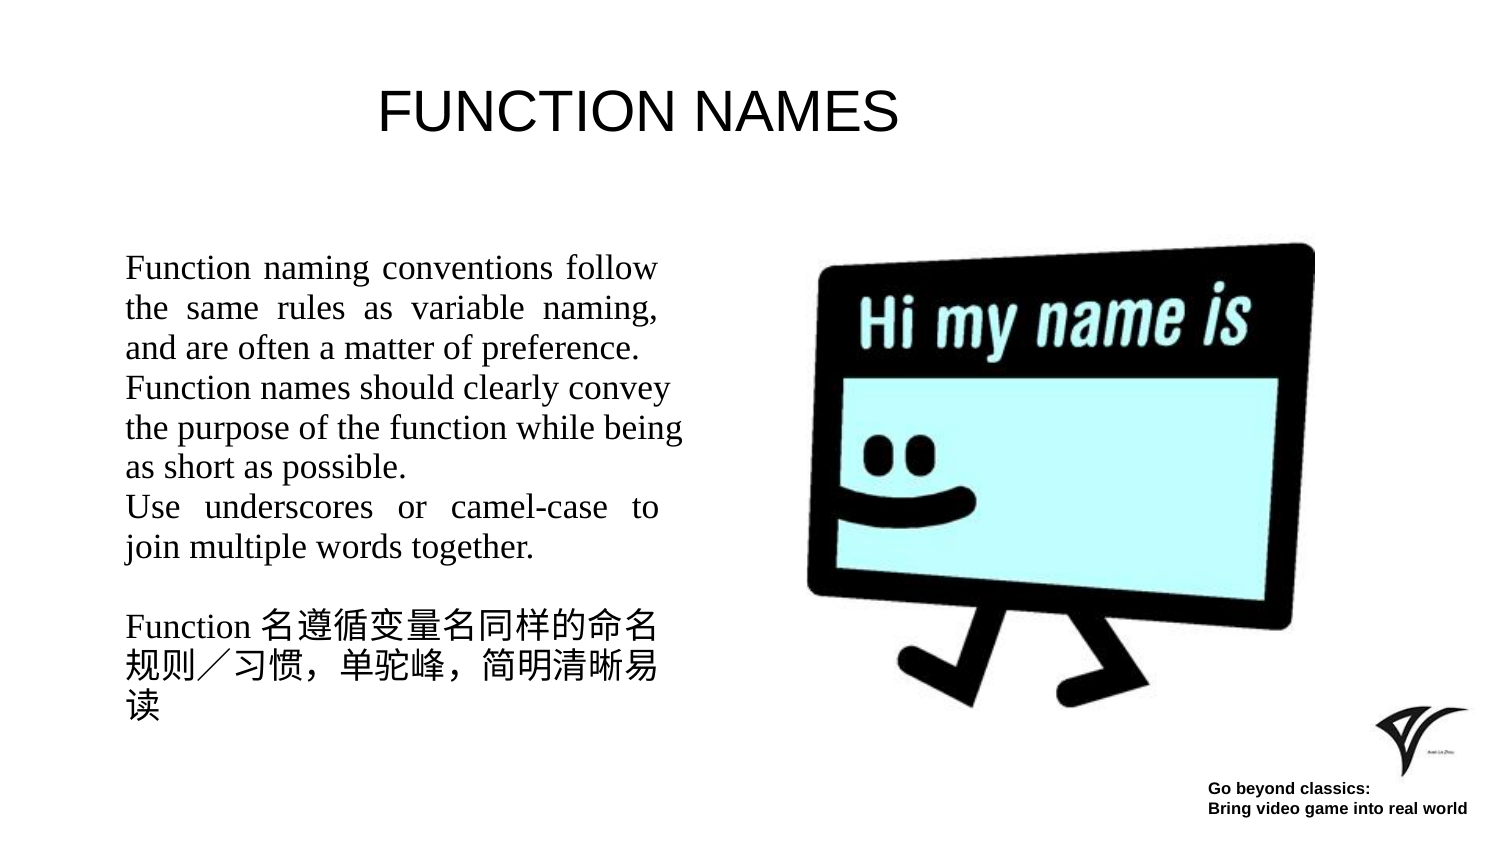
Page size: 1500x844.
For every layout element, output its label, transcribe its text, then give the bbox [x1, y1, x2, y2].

picture [1344, 671, 1483, 810]
title FUNCTION NAMES [51, 72, 1449, 214]
picture [806, 222, 1315, 731]
text_box Function naming conventions follow the same rules as variable naming, and are often a matter of preference. Function names should clearly convey the purpose of the function while being as short as possible. Use underscores or camel-case to join multiple words together. Function名遵循变量名同样的命名规则／习惯，单驼峰，简明清晰易读 [124, 246, 687, 726]
